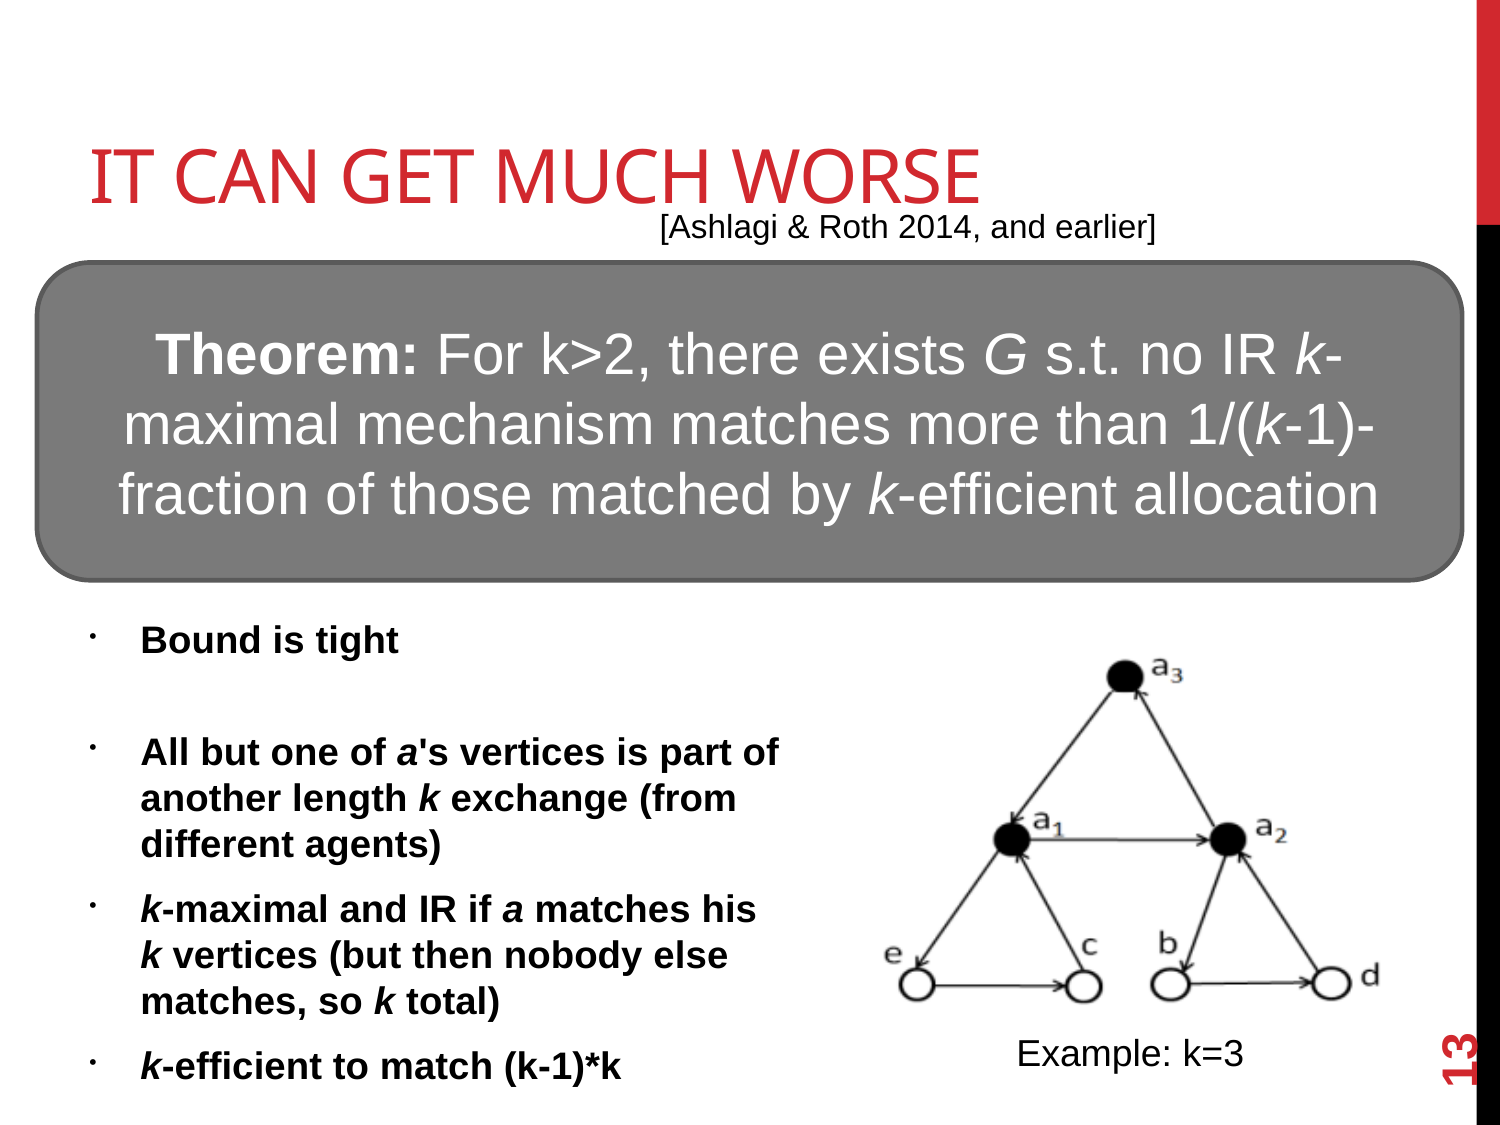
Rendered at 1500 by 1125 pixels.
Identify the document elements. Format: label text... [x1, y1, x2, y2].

text_box Example: k=3 [952, 1045, 1308, 1082]
list Bound is tight All but one of a's vertices is part of another length k exchange (from different agents) k-maximal and IR if a matches his k vertices (but then nobody else matches, so k total) k-efficient to match (k-1)*k [74, 581, 799, 1106]
picture [843, 607, 1417, 1040]
slide_number 13 [1427, 887, 1488, 1104]
text_box Theorem: For k>2, there exists G s.t. no IR k-maximal mechanism matches more than 1/(k-1)-fraction of those matched by k-efficient allocation [34, 260, 1465, 583]
text_box [Ashlagi & Roth 2014, and earlier] [644, 198, 1219, 253]
title It can get much worse [74, 51, 1425, 226]
